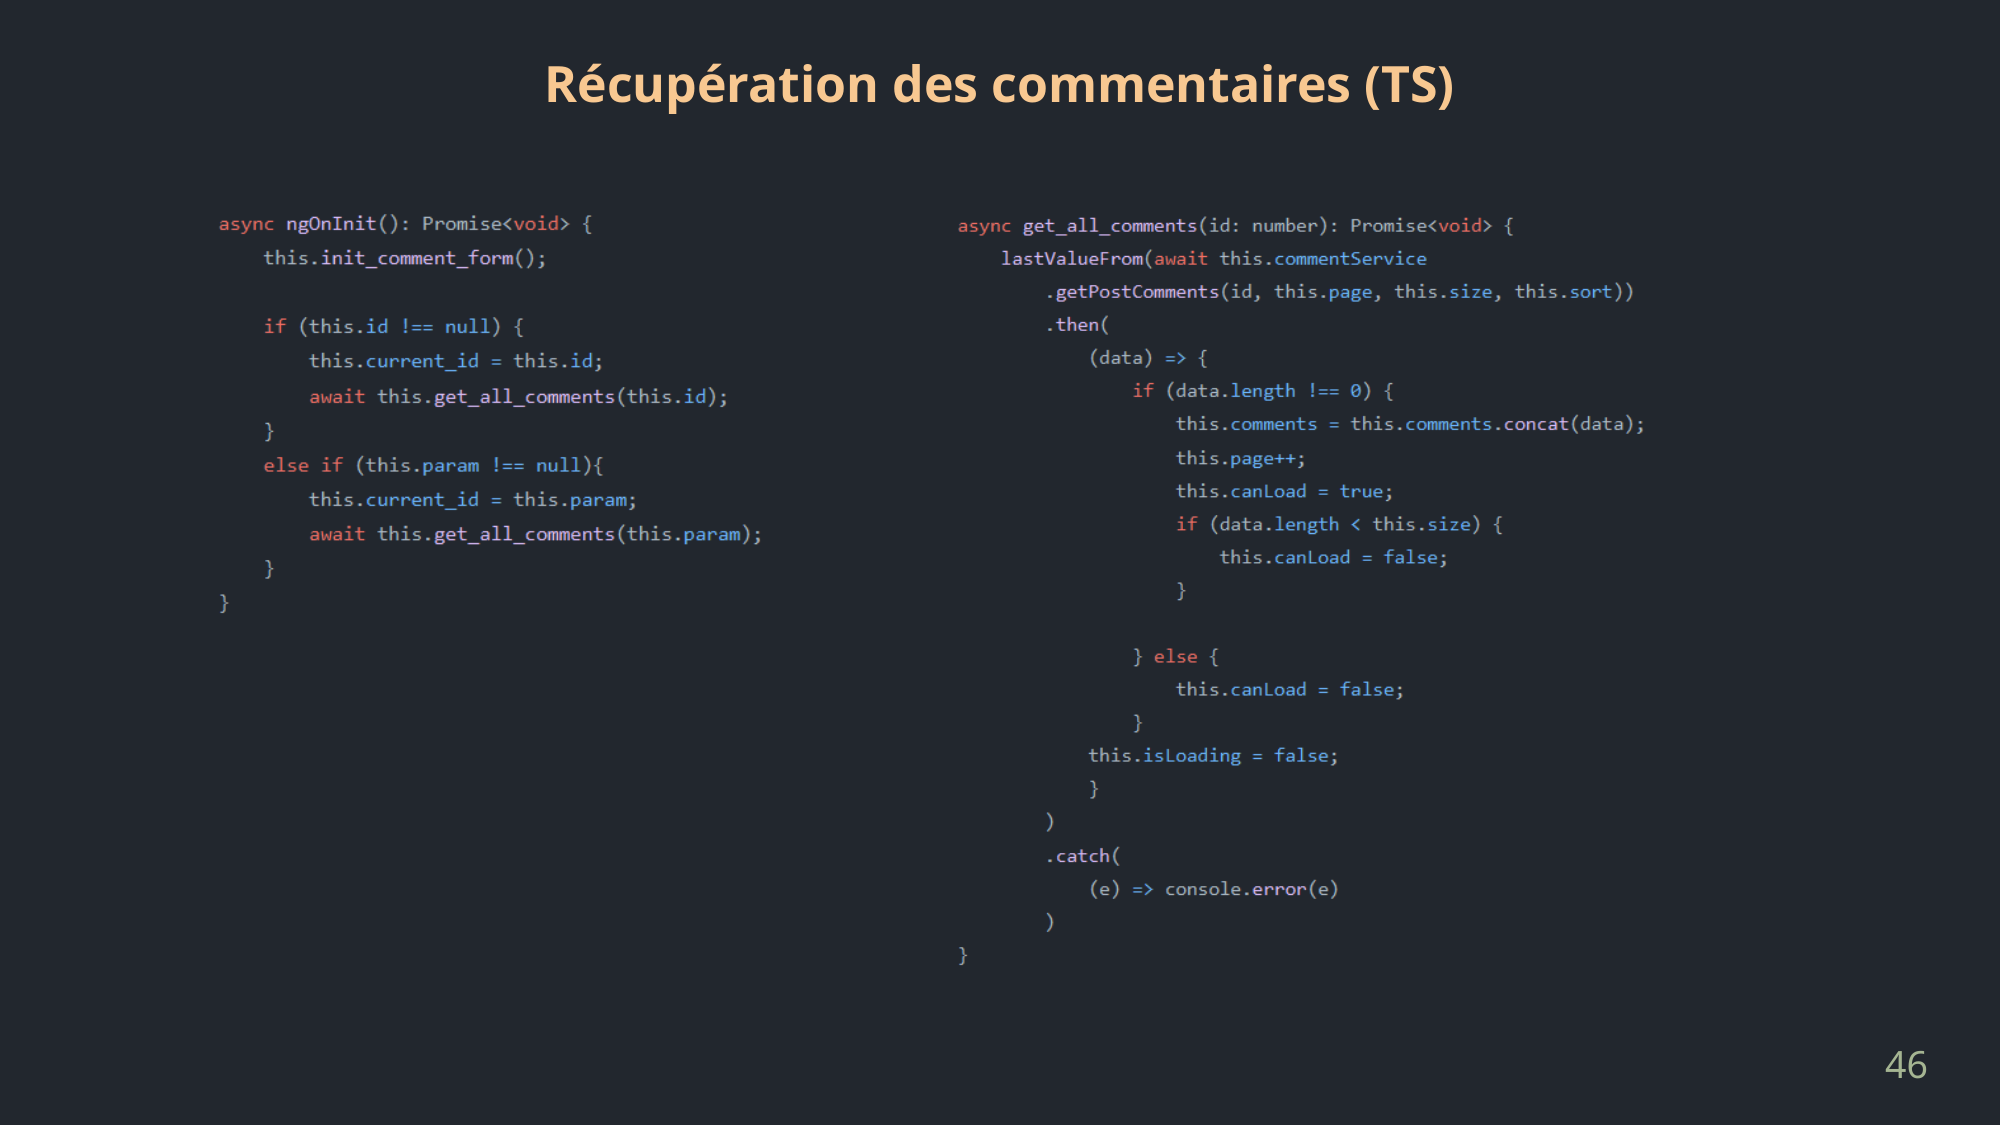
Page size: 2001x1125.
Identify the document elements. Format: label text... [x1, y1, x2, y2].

text_box 46 [56, 1033, 1944, 1094]
text_box Récupération des commentaires (TS) [345, 31, 1655, 121]
picture [206, 209, 772, 625]
picture [942, 209, 1655, 975]
